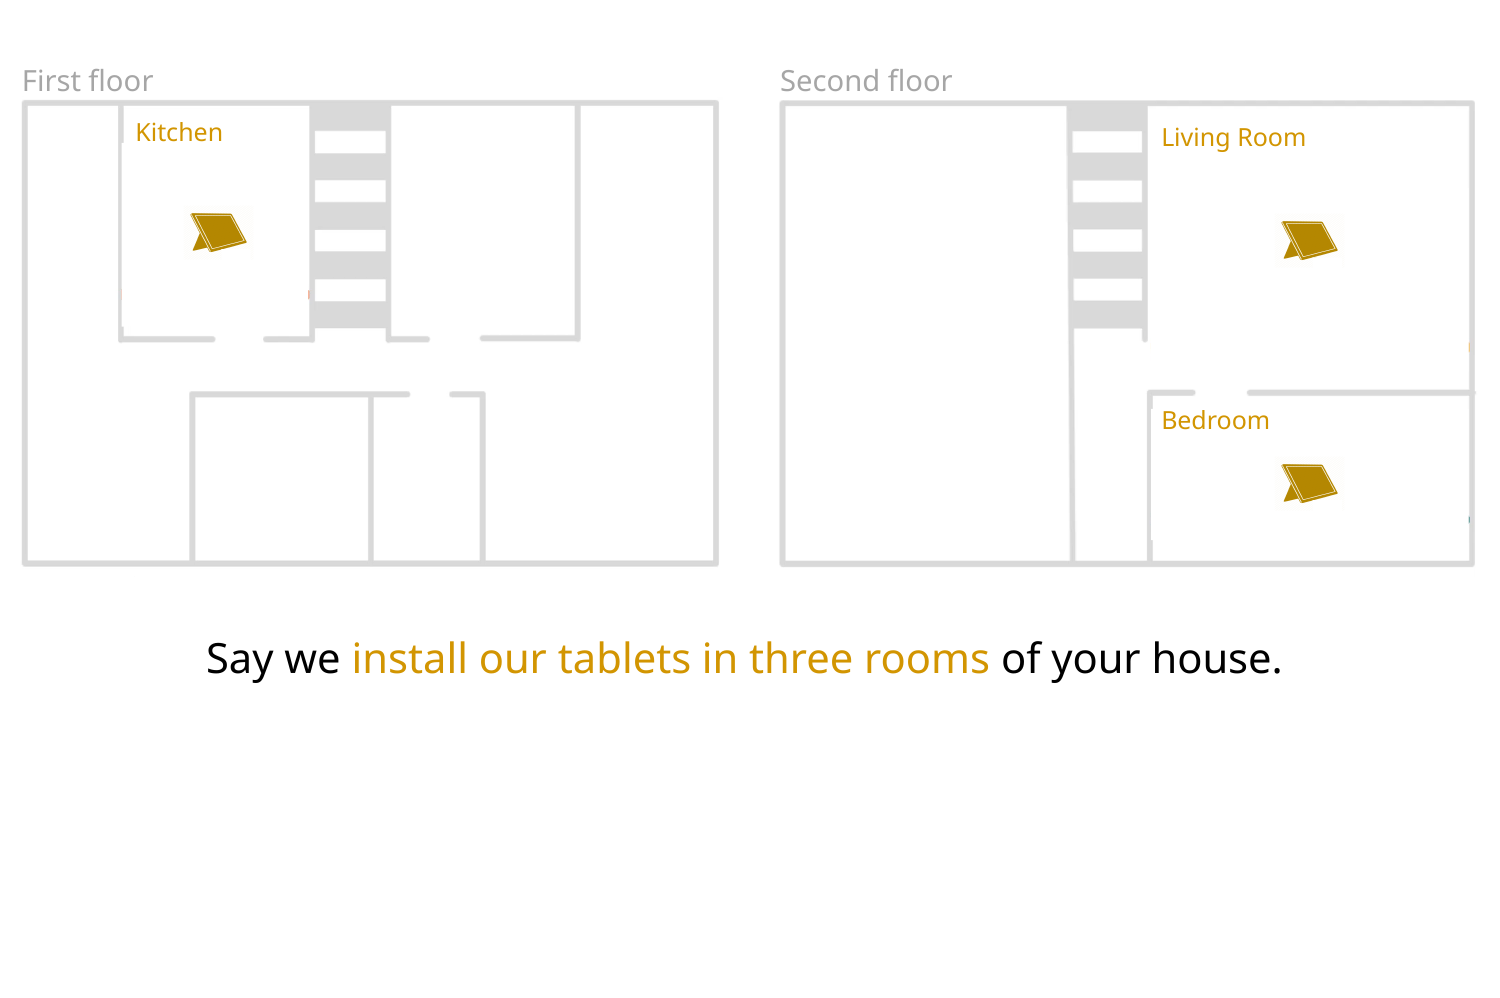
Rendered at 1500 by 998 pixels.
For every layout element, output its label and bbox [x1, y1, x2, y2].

text_box [183, 205, 254, 261]
text_box [1274, 213, 1345, 269]
text_box [1274, 456, 1345, 511]
text_box [0, 0, 1500, 998]
